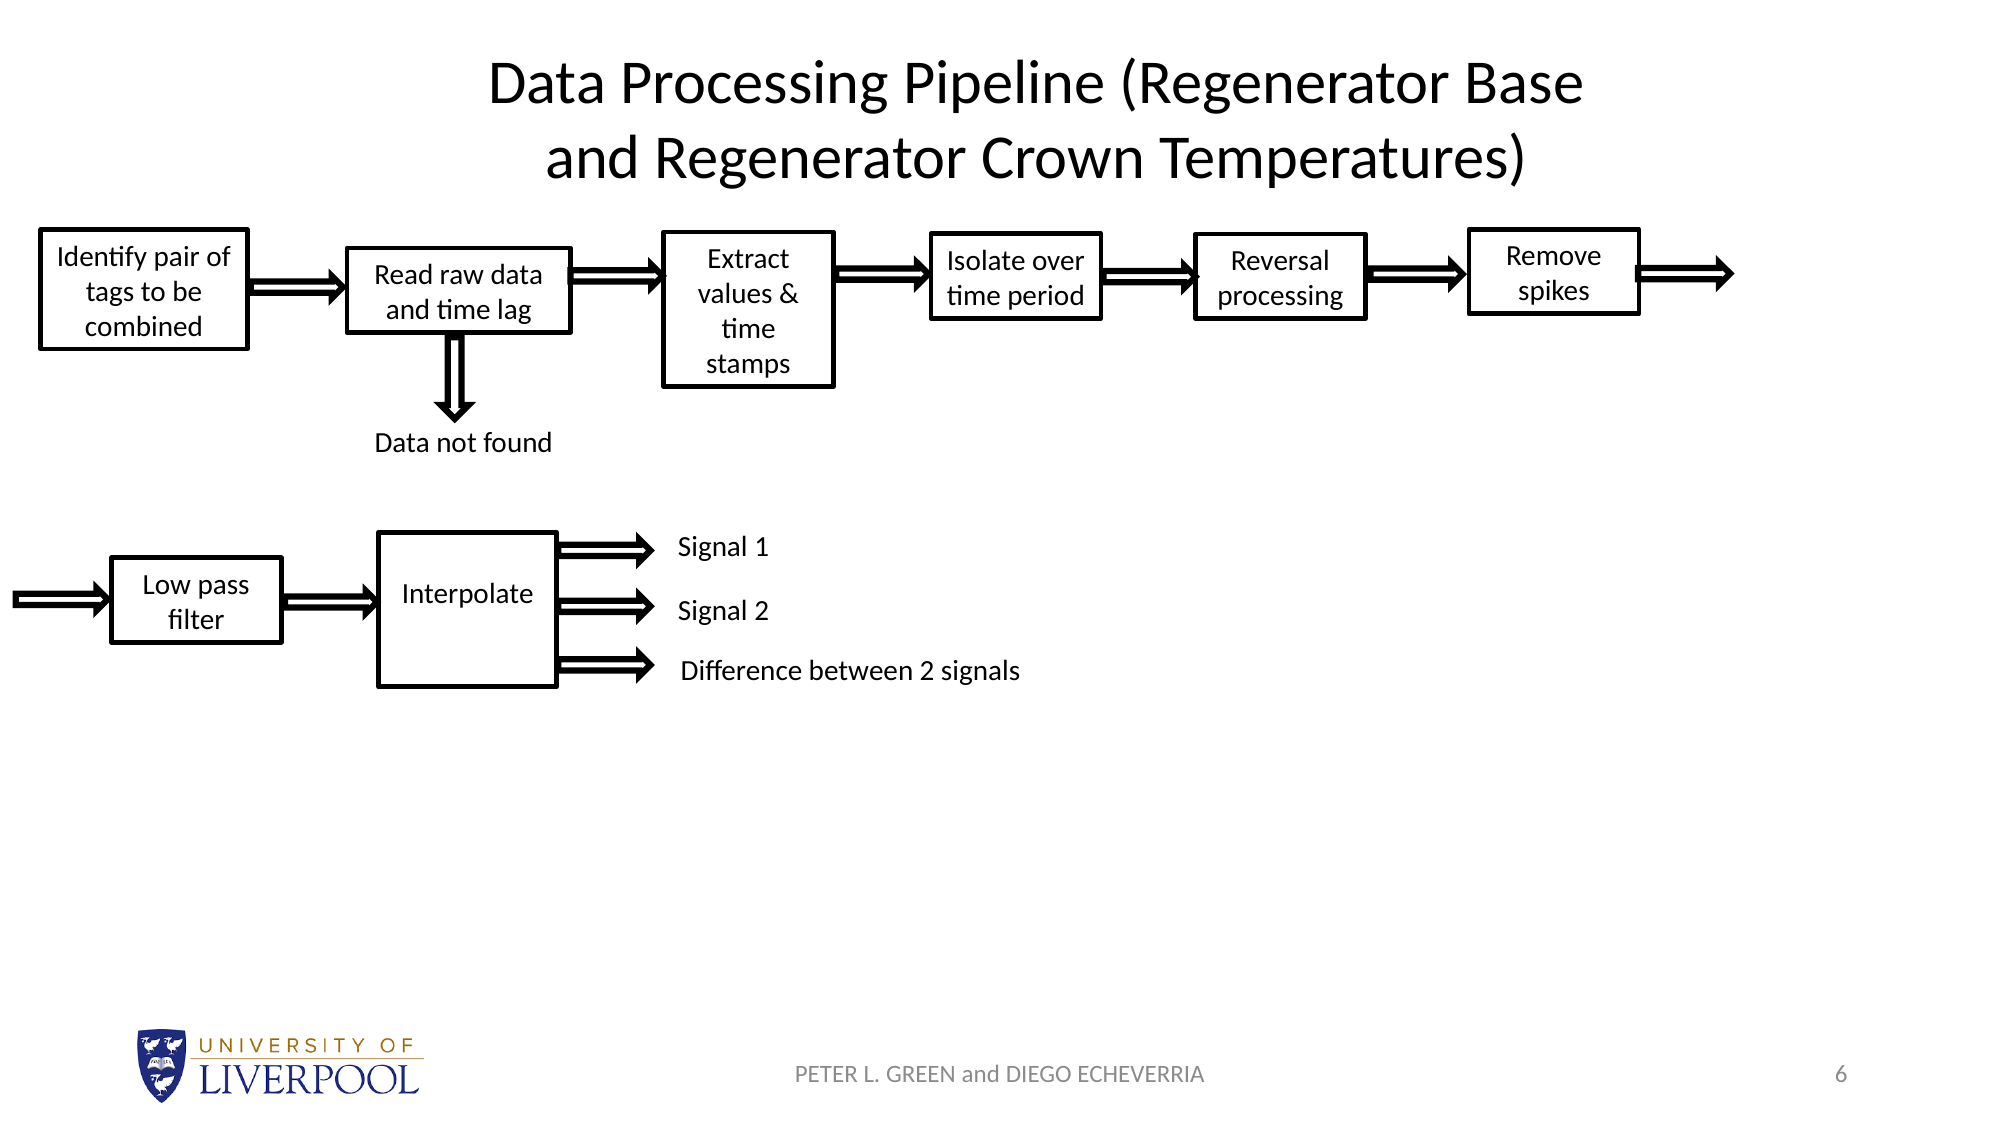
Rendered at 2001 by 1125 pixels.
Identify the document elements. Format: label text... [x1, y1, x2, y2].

slide_number 6 [1412, 1042, 1863, 1103]
text_box Signal 1 [570, 520, 877, 570]
text_box Extract values & time stamps [663, 232, 834, 387]
text_box [557, 599, 570, 613]
text_box [438, 336, 471, 415]
text_box Read raw data and time lag [347, 247, 571, 333]
text_box Data Processing Pipeline (Regenerator Base and Regenerator Crown Temperatures) [419, 33, 1655, 198]
text_box [835, 260, 930, 288]
text_box [557, 658, 633, 672]
text_box [569, 262, 663, 290]
text_box Data not found [310, 415, 617, 466]
text_box Isolate over time period [930, 233, 1101, 319]
text_box Interpolate [378, 532, 557, 687]
text_box [1637, 259, 1732, 288]
text_box [557, 543, 570, 558]
text_box [1102, 262, 1195, 291]
footer PETER L. GREEN and DIEGO ECHEVERRIA [662, 1042, 1338, 1103]
text_box [283, 588, 379, 616]
text_box Reversal processing [1195, 233, 1366, 319]
text_box Signal 2 [570, 583, 877, 634]
text_box [249, 273, 345, 301]
text_box Identify pair of tags to be combined [40, 229, 248, 350]
text_box [14, 585, 110, 614]
picture [137, 1029, 424, 1103]
text_box [1369, 260, 1465, 288]
text_box Remove spikes [1468, 229, 1639, 314]
text_box Low pass filter [111, 557, 282, 643]
text_box Difference between 2 signals [633, 643, 1069, 694]
